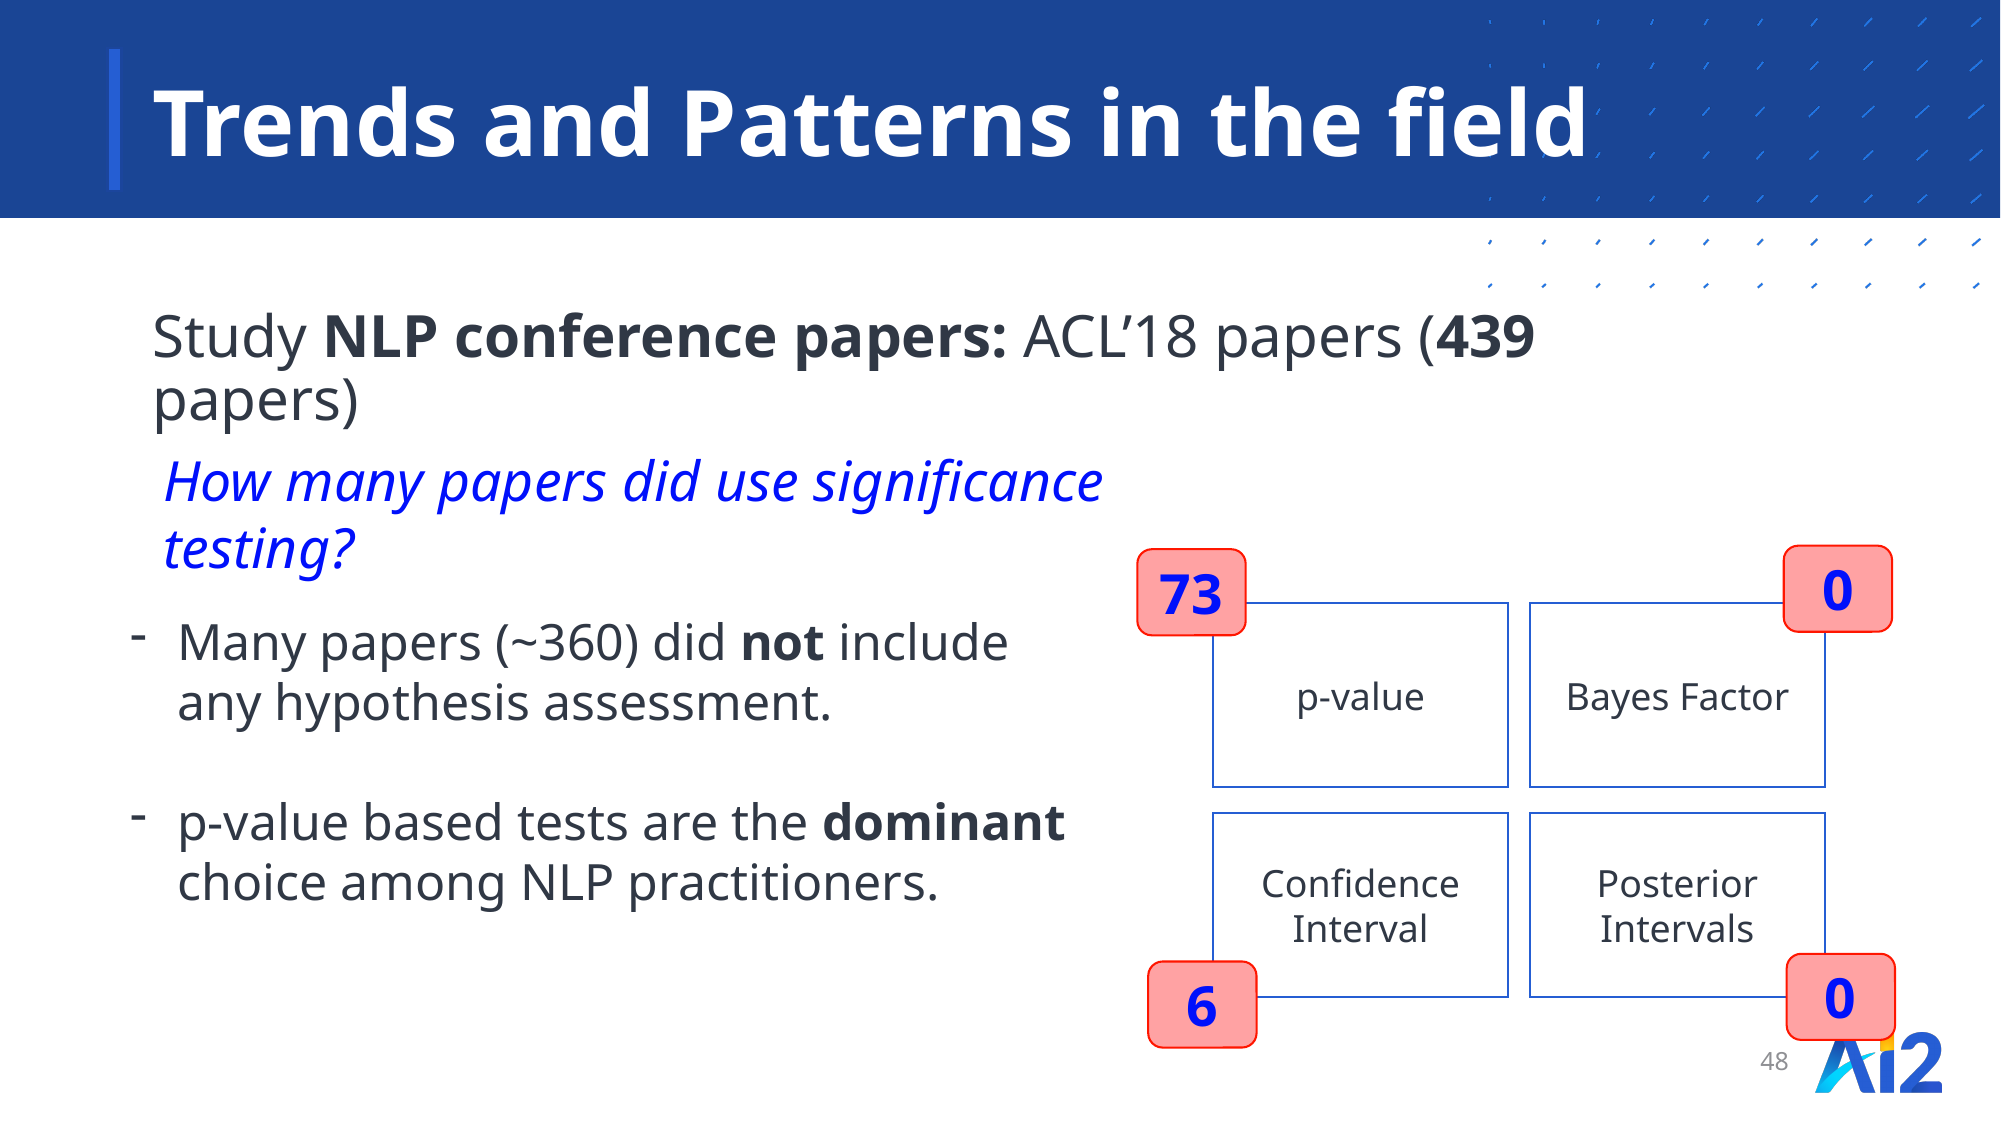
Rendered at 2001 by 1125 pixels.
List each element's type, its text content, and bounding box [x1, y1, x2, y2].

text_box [1213, 603, 1826, 998]
text_box Many papers (~360) did not include any hypothesis assessment. p-value based tests are the dominant choice among NLP practitioners. [115, 603, 1116, 979]
text_box How many papers did use significance testing? [148, 438, 1252, 587]
slide_number 48 [1716, 1032, 1804, 1093]
text_box 0 [1785, 952, 1897, 1041]
text_box 6 [1147, 960, 1258, 1049]
title Trends and Patterns in the field [137, 47, 1863, 206]
list Study NLP conference papers: ACL’18 papers (439 papers) [137, 299, 1764, 1014]
text_box 73 [1136, 587, 1247, 637]
picture [1815, 1032, 1942, 1093]
picture [1487, 0, 2000, 289]
text_box 0 [1782, 544, 1894, 633]
